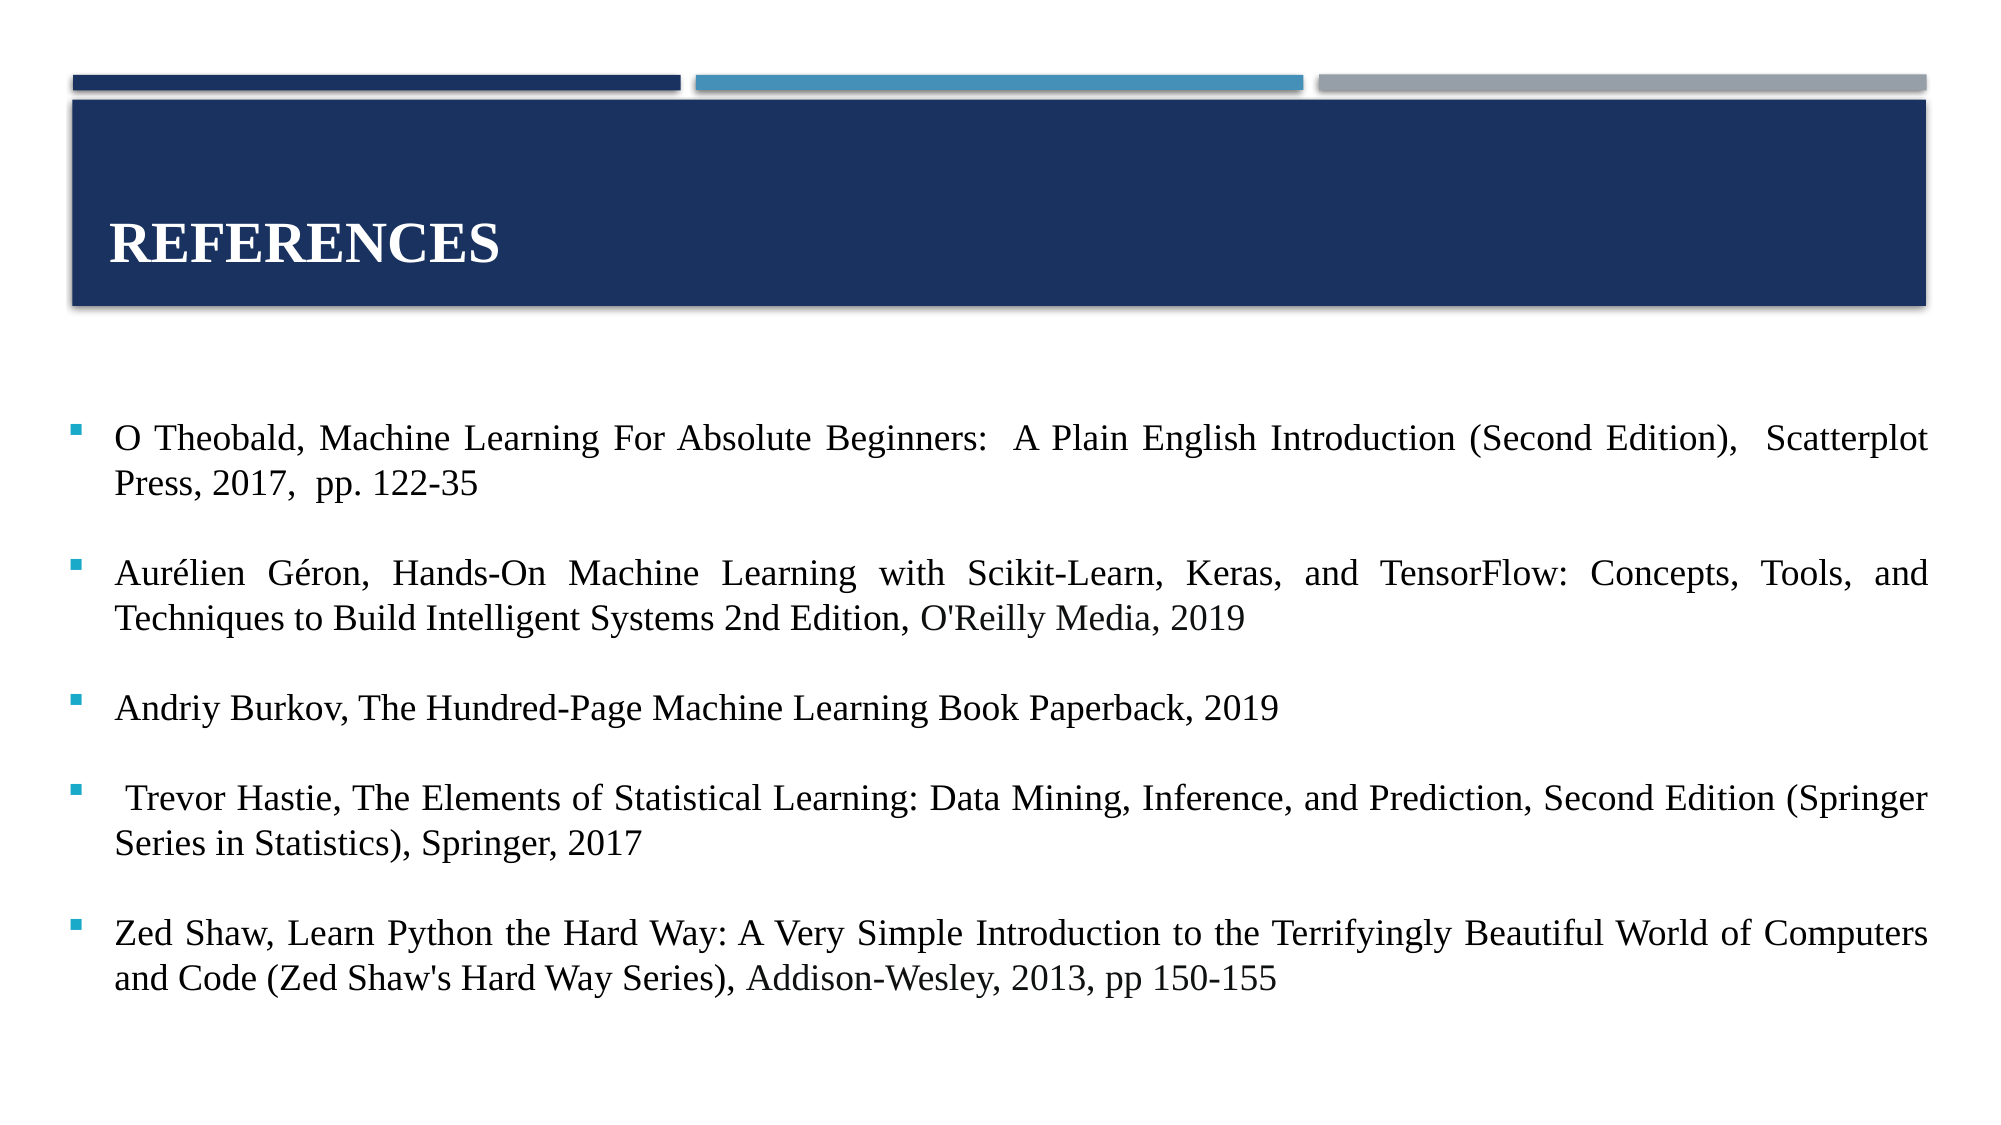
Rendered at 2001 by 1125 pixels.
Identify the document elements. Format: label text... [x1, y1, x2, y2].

text_box O Theobald, Machine Learning For Absolute Beginners: A Plain English Introduction (Second Edition), ‎ Scatterplot Press, 2017, pp. 122-35 Aurélien Géron, Hands-On Machine Learning with Scikit-Learn, Keras, and TensorFlow: Concepts, Tools, and Techniques to Build Intelligent Systems 2nd Edition, O'Reilly Media, 2019 Andriy Burkov, The Hundred-Page Machine Learning Book Paperback, 2019 Trevor Hastie, The Elements of Statistical Learning: Data Mining, Inference, and Prediction, Second Edition (Springer Series in Statistics), Springer, 2017 Zed Shaw, Learn Python the Hard Way: A Very Simple Introduction to the Terrifyingly Beautiful World of Computers and Code (Zed Shaw's Hard Way Series), Addison-Wesley, 2013, pp 150-155 [52, 405, 1946, 1050]
title References [94, 119, 1904, 282]
